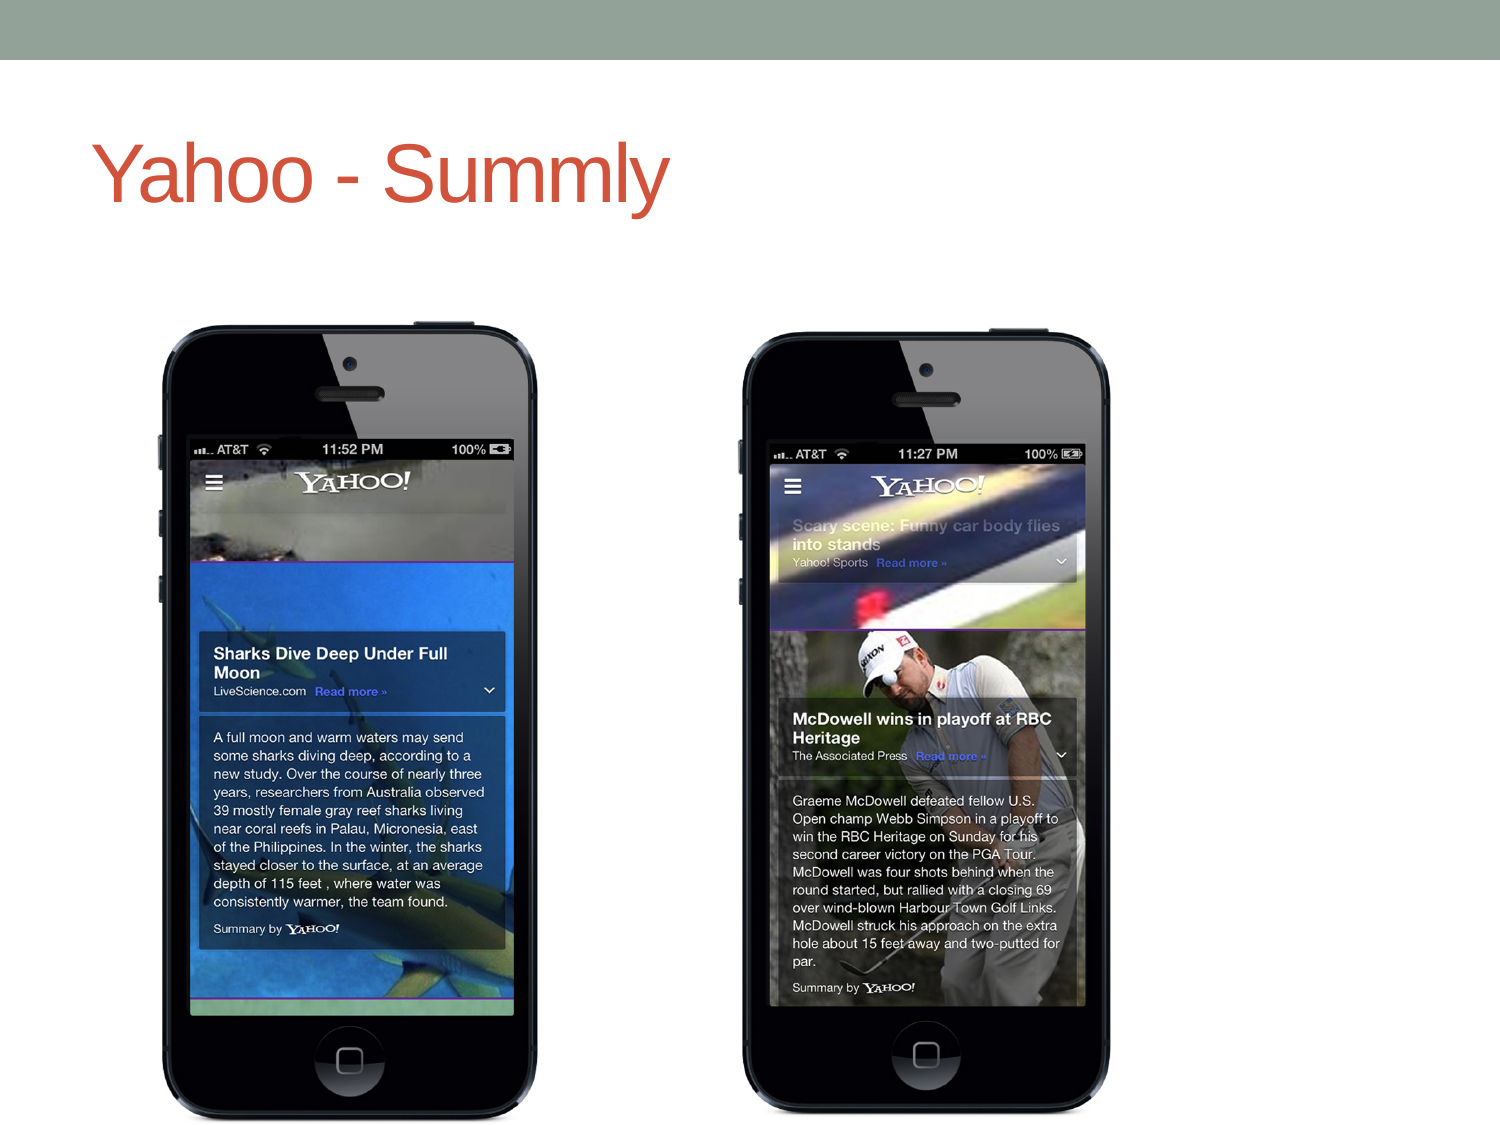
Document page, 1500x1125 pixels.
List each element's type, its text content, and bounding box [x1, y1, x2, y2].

title Yahoo - Summly [75, 87, 1425, 250]
picture [0, 319, 1259, 1125]
